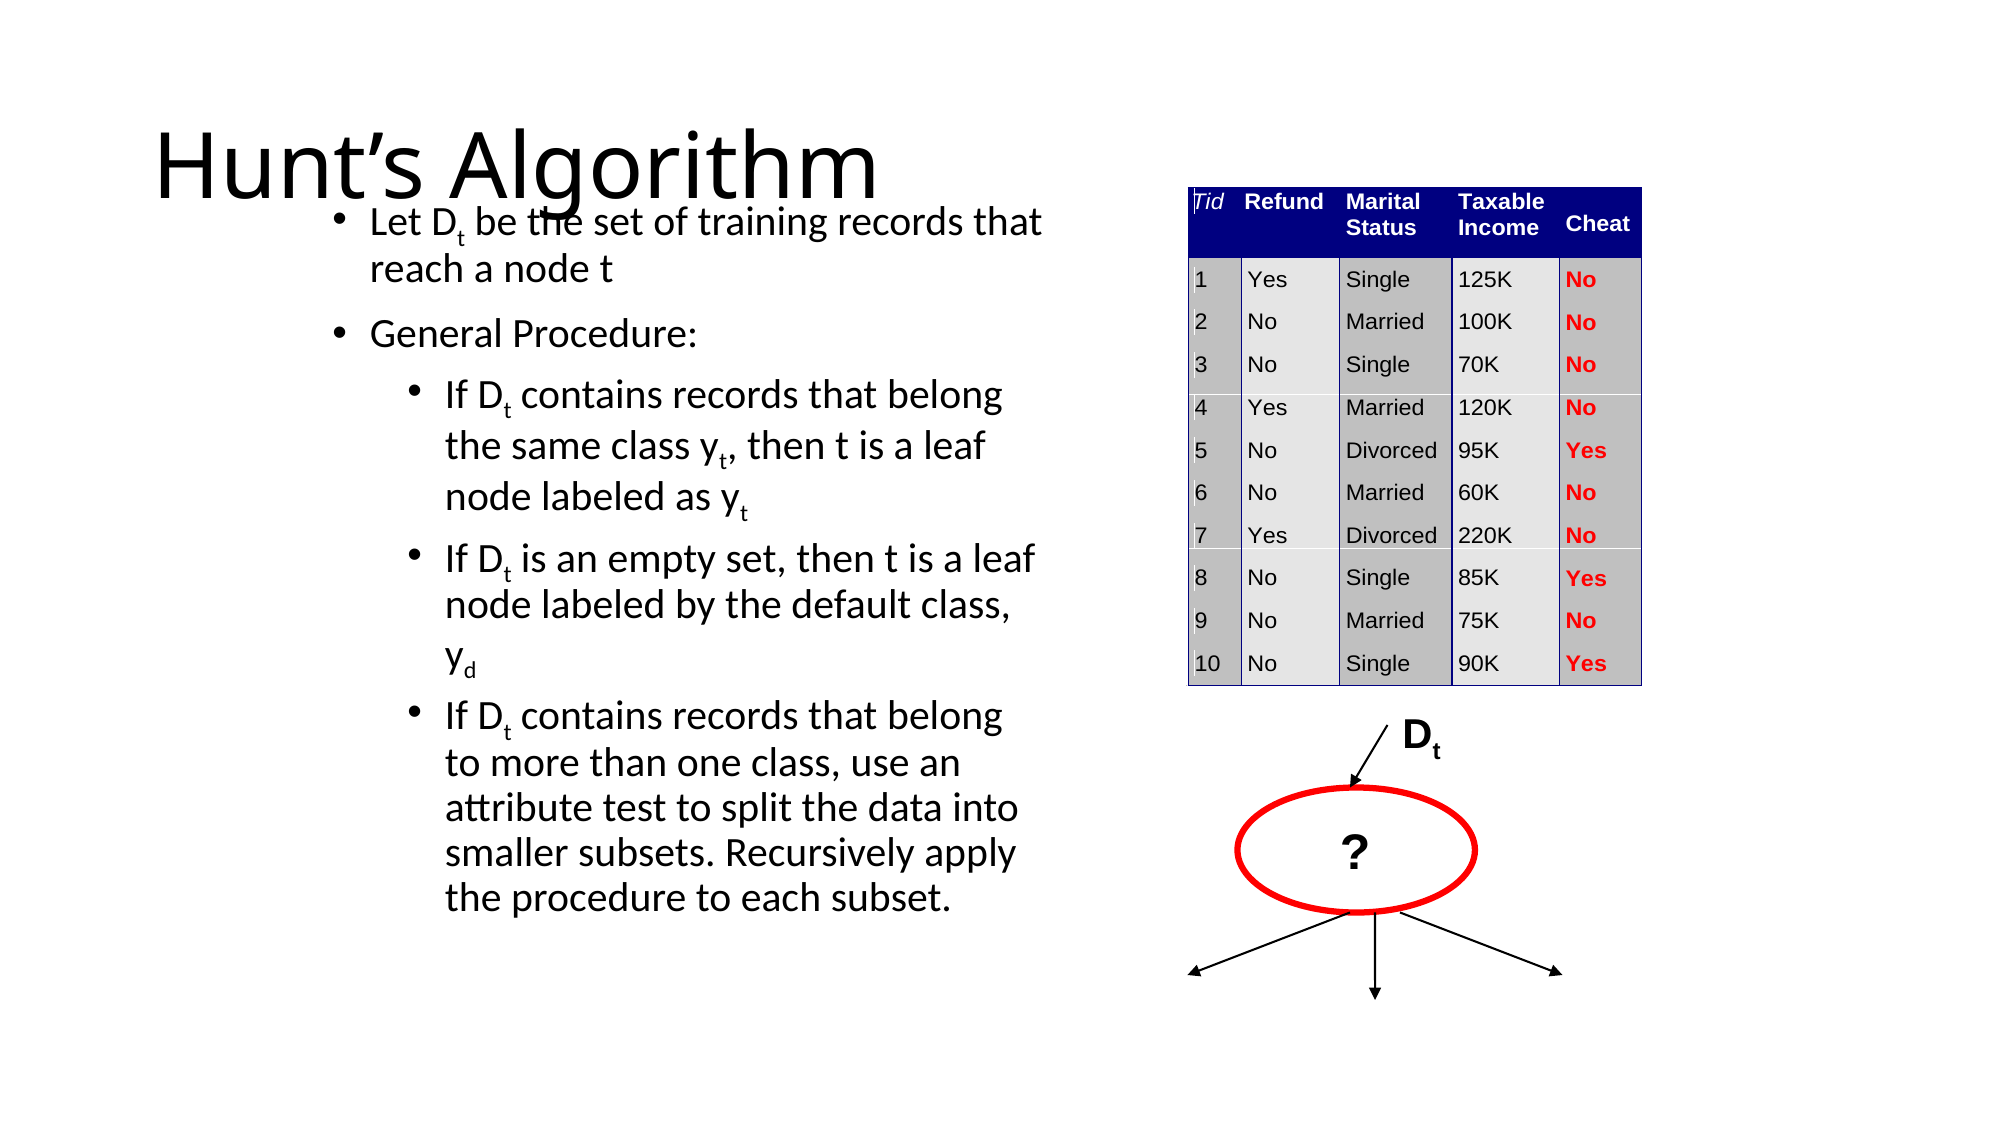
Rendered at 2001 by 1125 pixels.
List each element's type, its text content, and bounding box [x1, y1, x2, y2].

text_box [1399, 912, 1563, 977]
text_box ? [1324, 812, 1388, 888]
title Hunt’s Algorithm [137, 59, 1863, 278]
text_box [1237, 787, 1475, 913]
text_box [1368, 912, 1382, 1000]
text_box Dt [1387, 700, 1488, 772]
list Let Dt be the set of training records that reach a node t General Procedure: If Dt contains records that belong the same class yt, then t is a leaf node labeled as yt If Dt is an empty set, then t is a leaf node labeled by the default class, yd If Dt contains records that belong to more than one class, use an attribute test to split the data into smaller subsets. Recursively apply the procedure to each subset. [317, 187, 1063, 1038]
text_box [1179, 187, 1675, 700]
text_box [1187, 912, 1351, 977]
text_box [1350, 725, 1387, 788]
